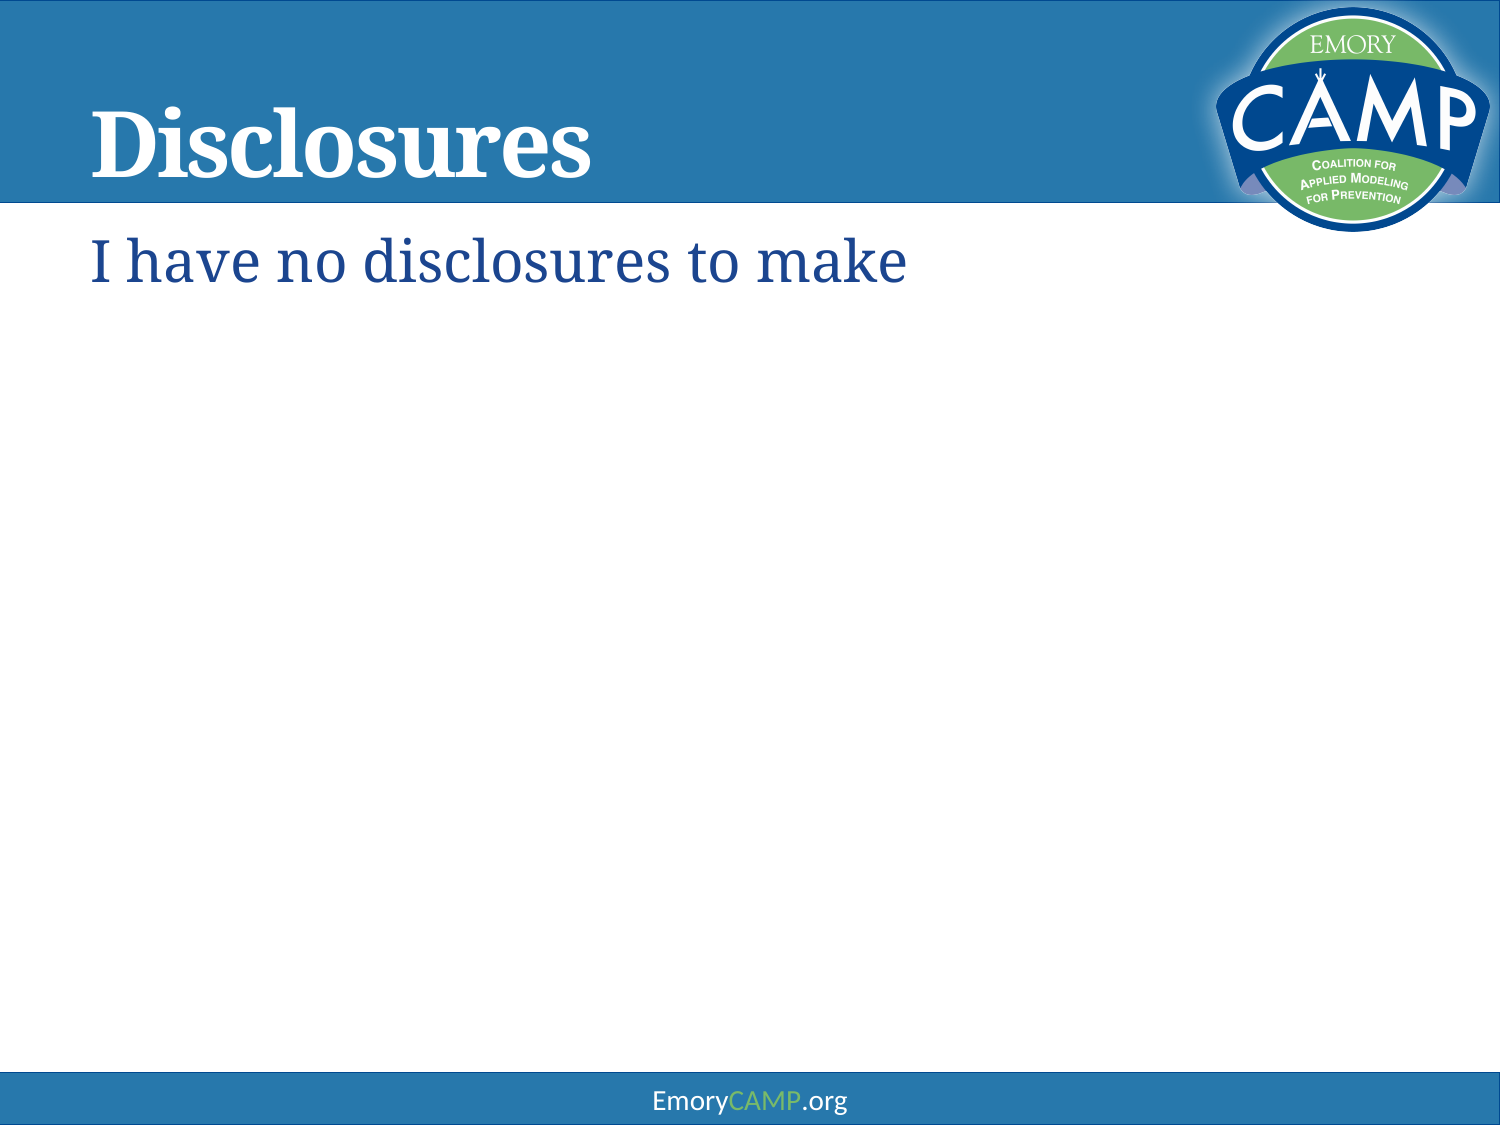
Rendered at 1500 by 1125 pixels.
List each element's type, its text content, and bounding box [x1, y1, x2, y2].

picture [1216, 7, 1490, 232]
title Disclosures [75, 37, 1200, 203]
list I have no disclosures to make [75, 224, 1425, 1050]
